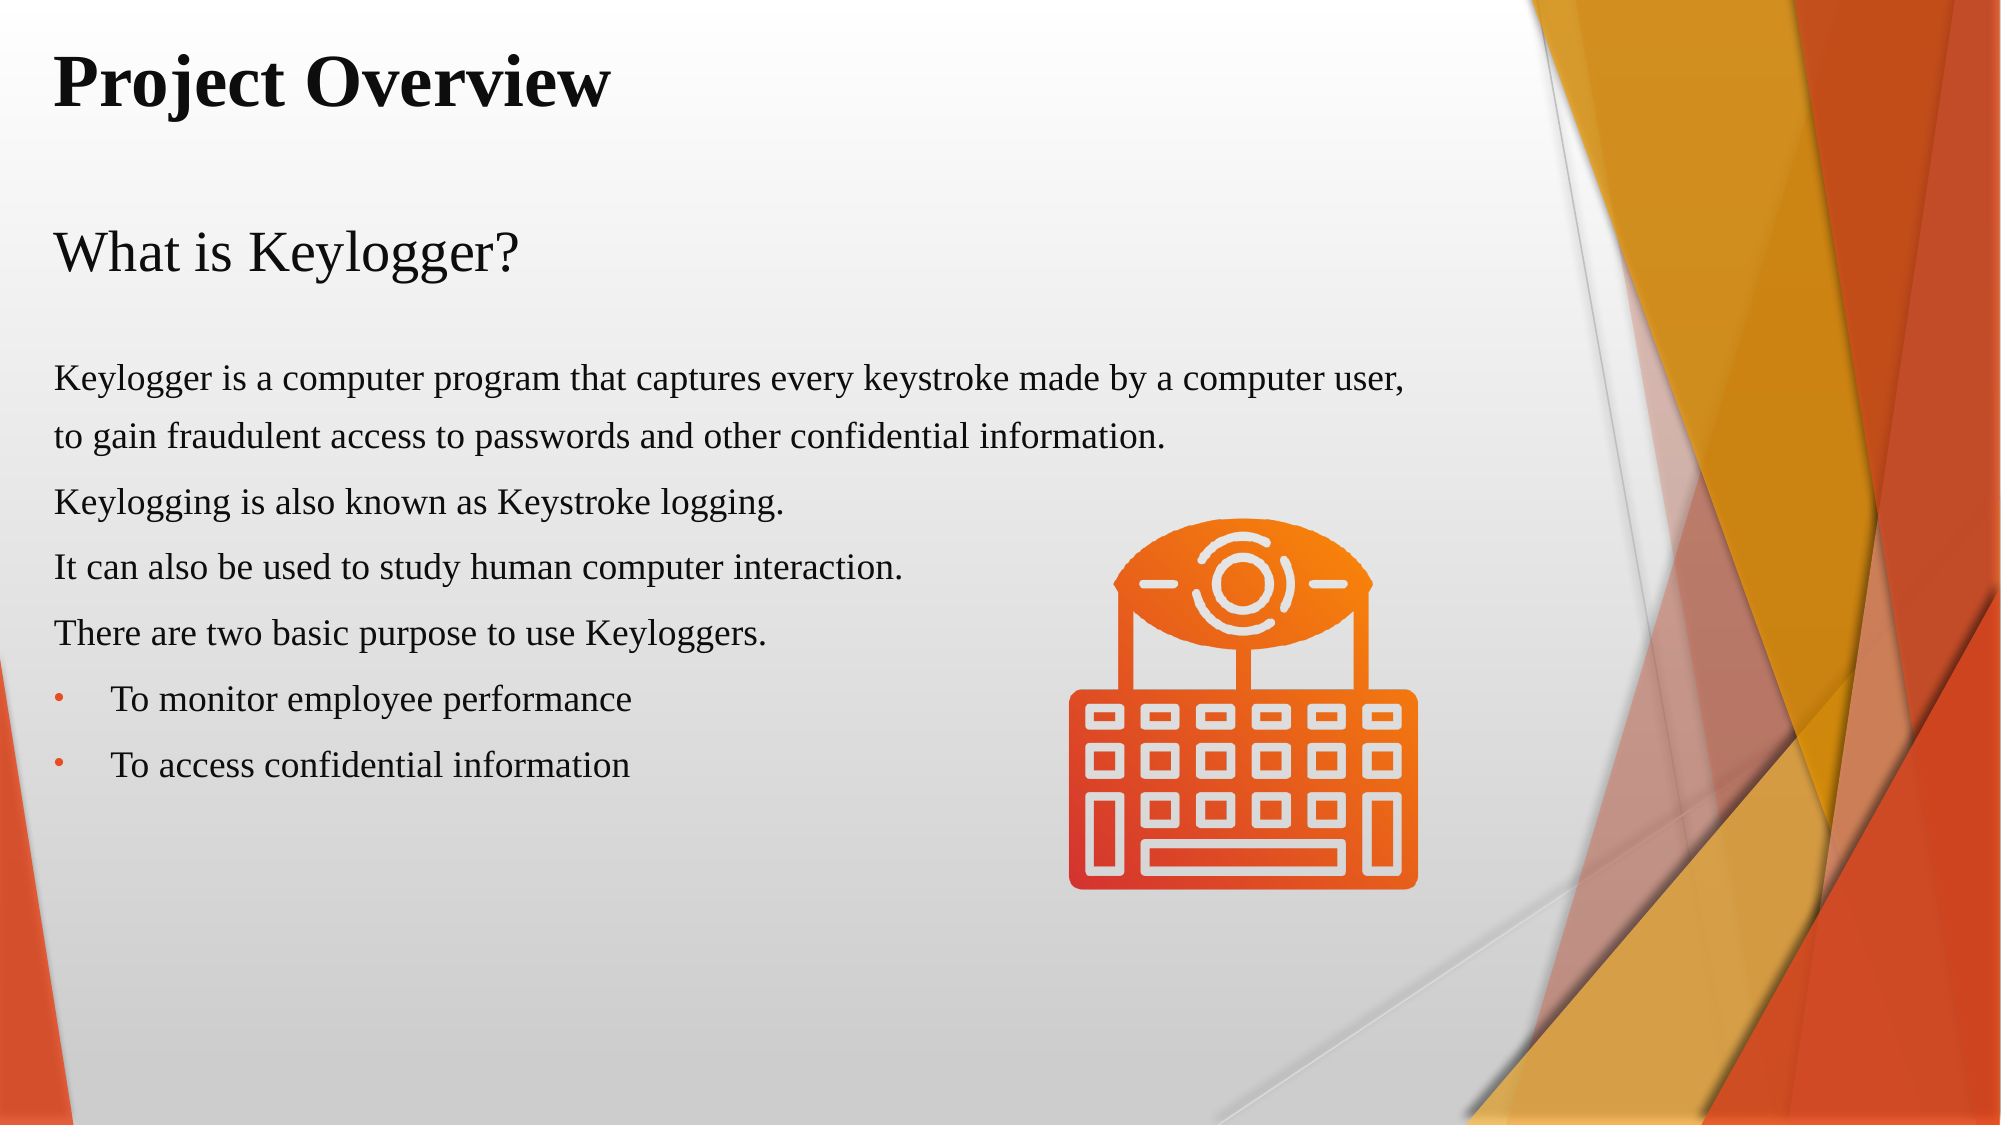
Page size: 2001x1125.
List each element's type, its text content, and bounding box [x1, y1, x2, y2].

title Project Overview [39, 23, 853, 164]
list What is Keylogger? Keylogger is a computer program that captures every keystroke made by a computer user, to gain fraudulent access to passwords and other confidential information. Keylogging is also known as Keystroke logging. It can also be used to study human computer interaction. There are two basic purpose to use Keyloggers. To monitor employee performance To access confidential information [39, 205, 1830, 1102]
picture [1027, 487, 1460, 920]
